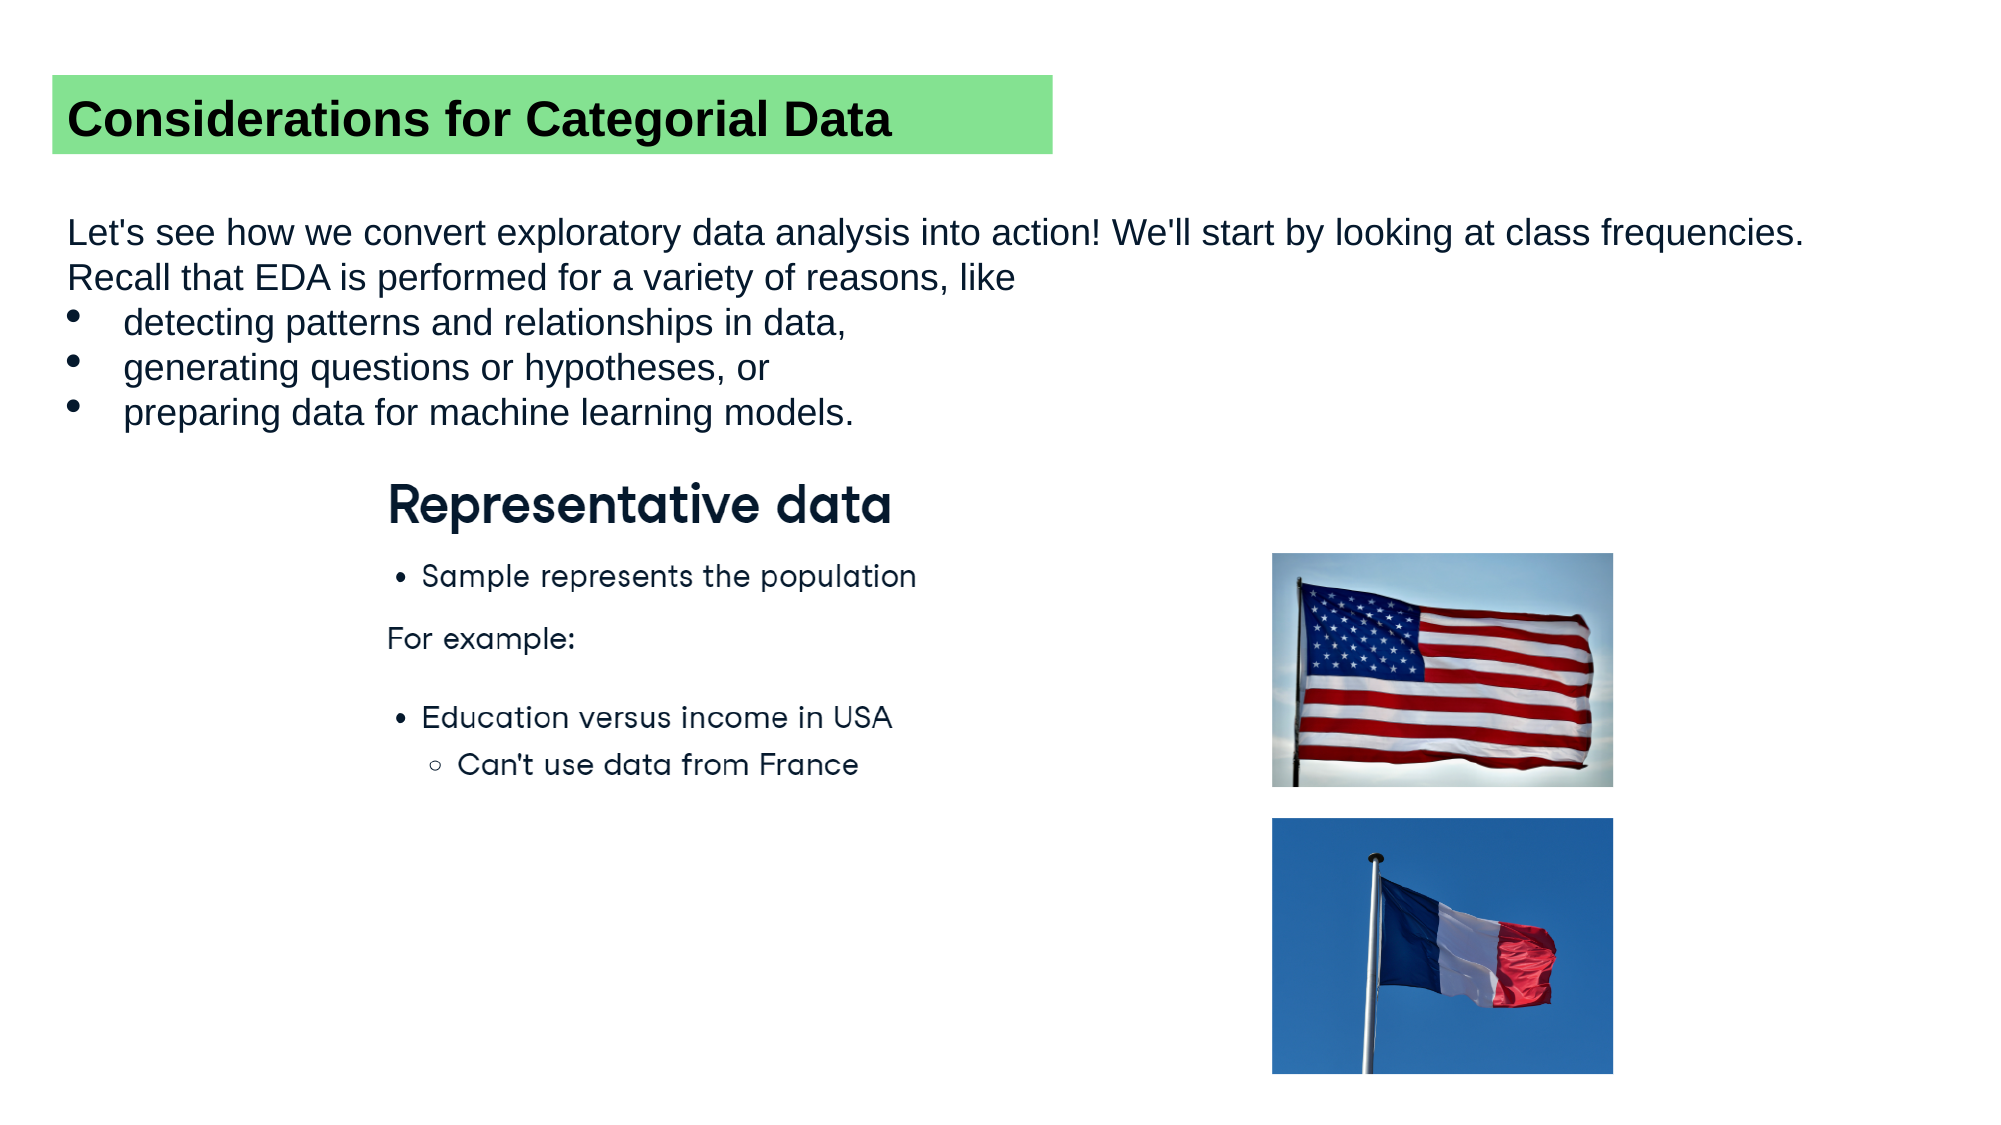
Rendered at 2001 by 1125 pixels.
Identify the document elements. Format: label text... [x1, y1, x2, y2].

text_box Let's see how we convert exploratory data analysis into action! We'll start by looking at class frequencies. Recall that EDA is performed for a variety of reasons, like detecting patterns and relationships in data, generating questions or hypotheses, or preparing data for machine learning models. [52, 200, 1939, 441]
text_box Considerations for Categorial Data [52, 75, 1053, 155]
picture [373, 462, 1627, 1089]
